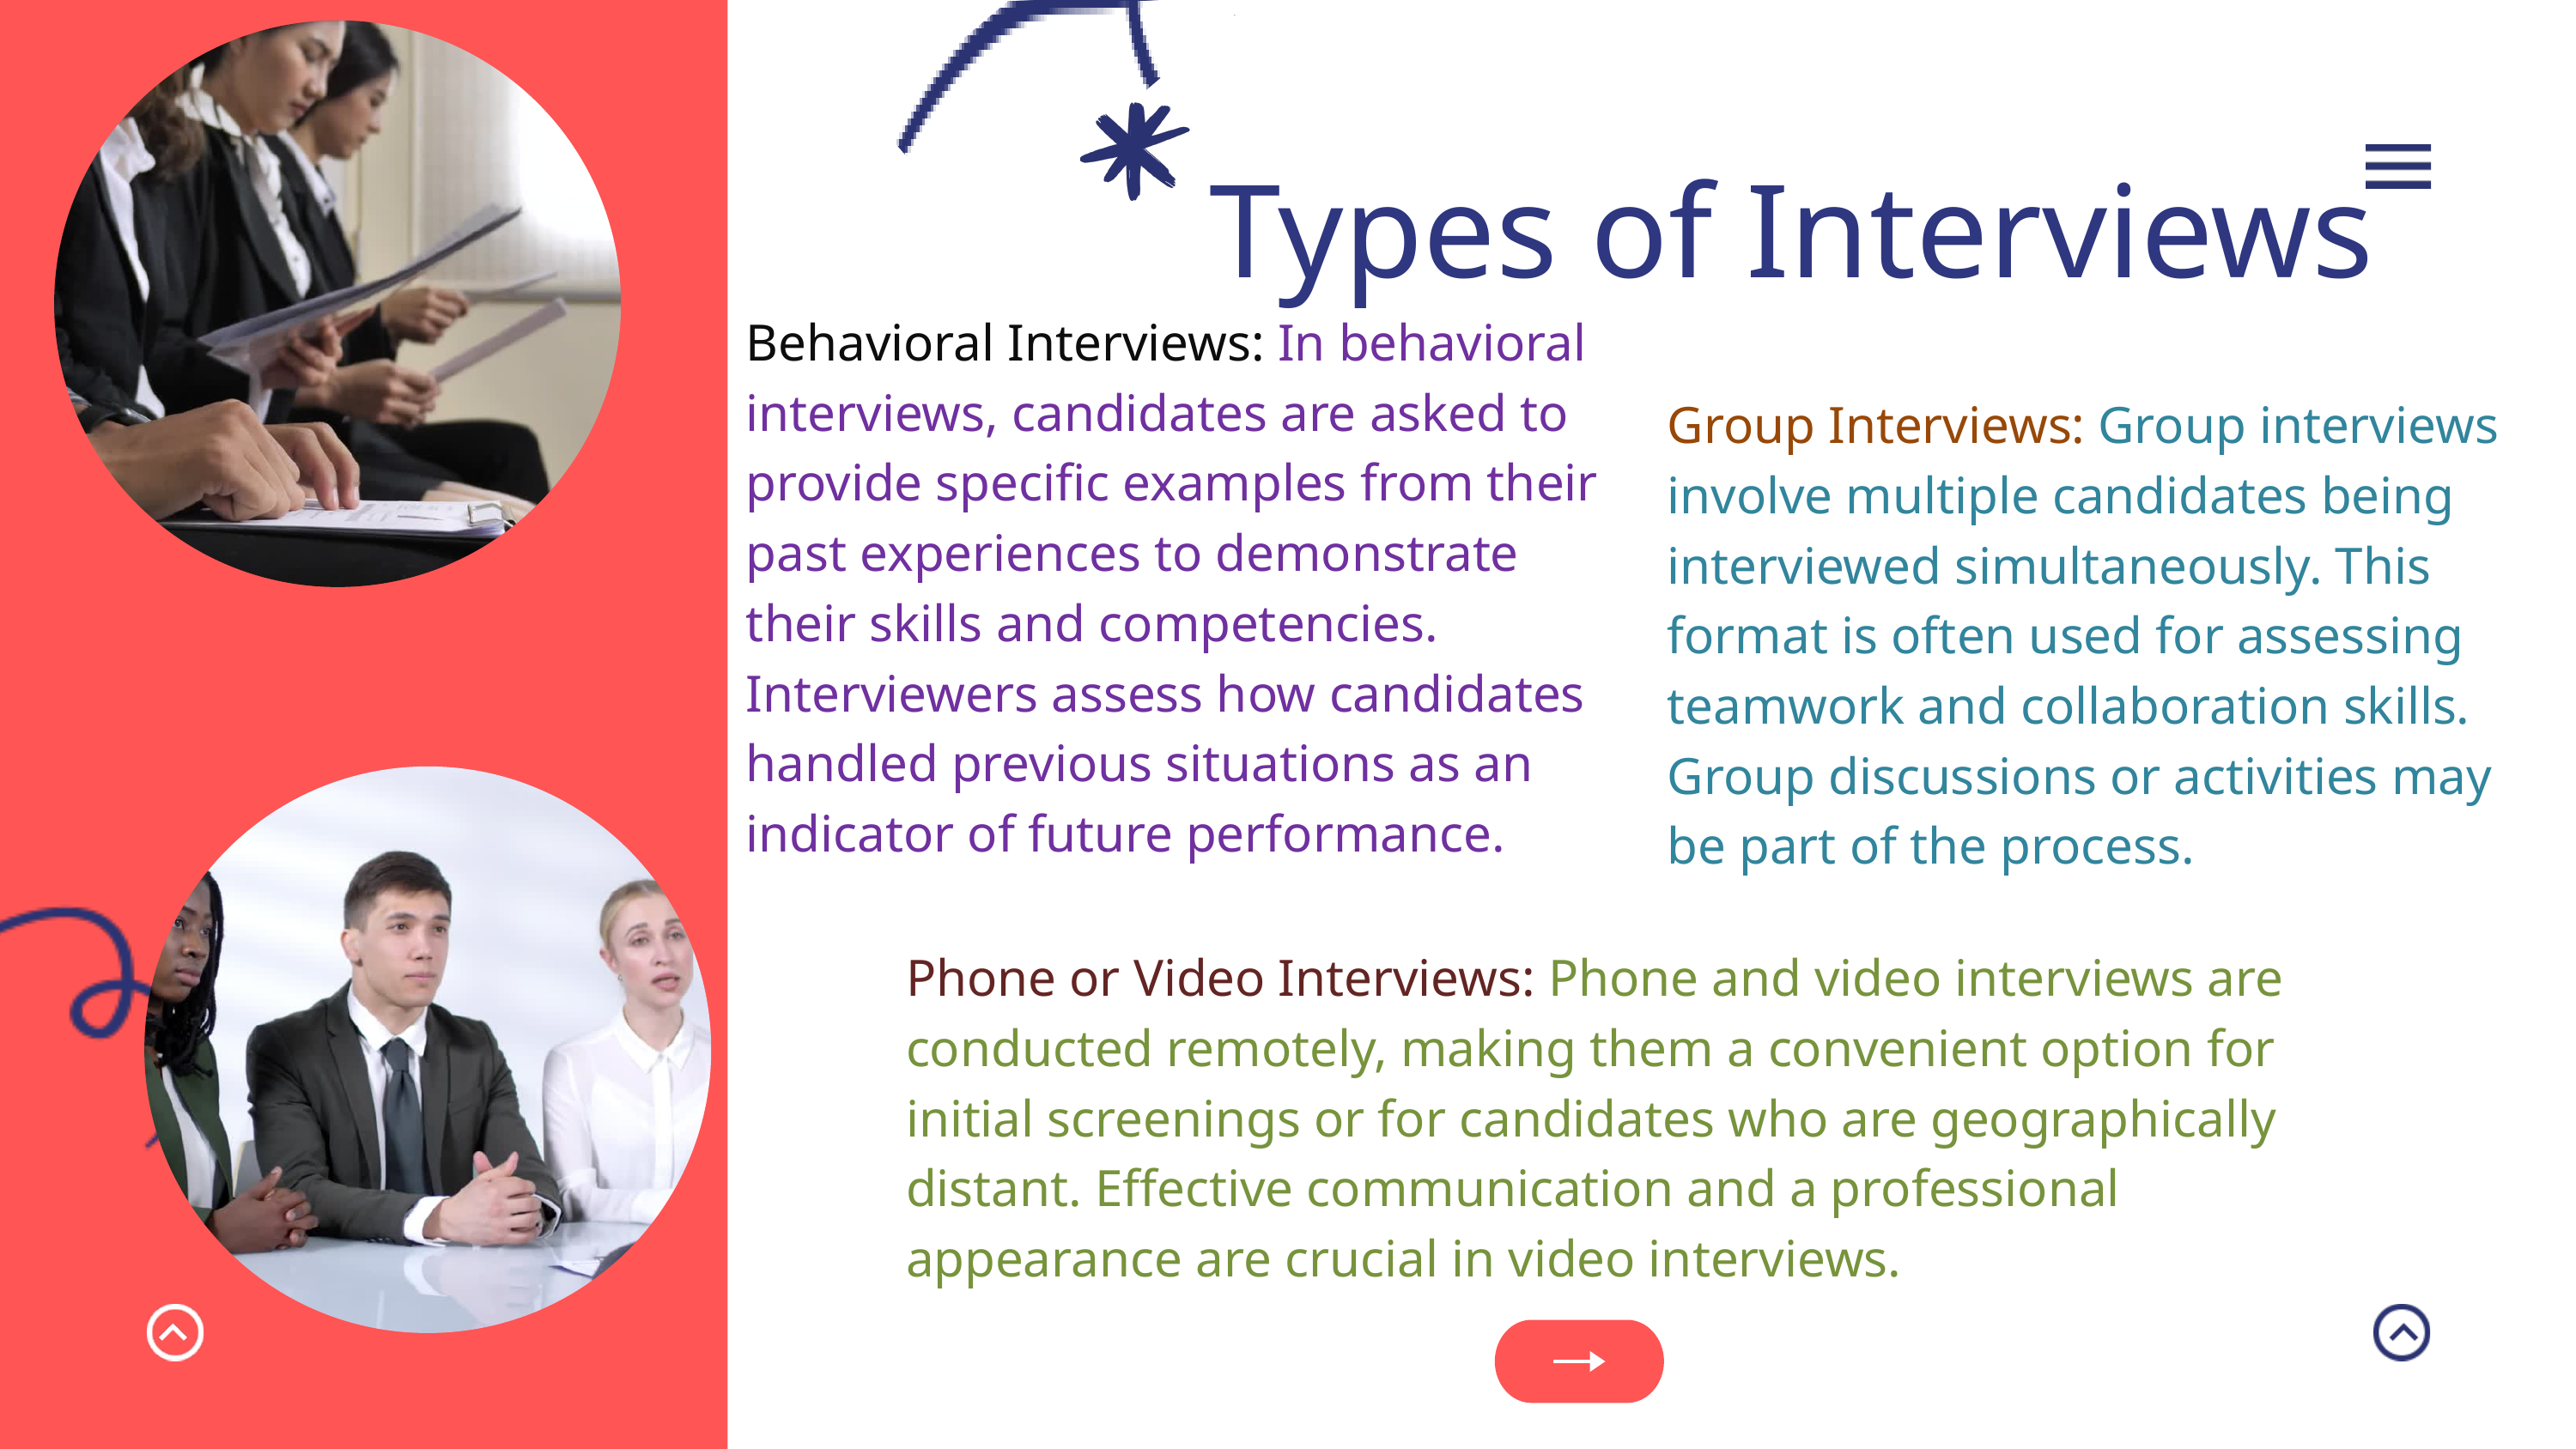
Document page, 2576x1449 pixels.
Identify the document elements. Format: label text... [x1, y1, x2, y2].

text_box Behavioral Interviews: In behavioral interviews, candidates are asked to provide specific examples from their past experiences to demonstrate their skills and competencies. Interviewers assess how candidates handled previous situations as an indicator of future performance. [746, 300, 1629, 862]
text_box Phone or Video Interviews: Phone and video interviews are conducted remotely, making them a convenient option for initial screenings or for candidates who are geographically distant. Effective communication and a professional appearance are crucial in video interviews. [905, 936, 2284, 1288]
text_box [1079, 102, 1190, 201]
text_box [145, 1339, 204, 1363]
text_box Group Interviews: Group interviews involve multiple candidates being interviewed simultaneously. This format is often used for assessing teamwork and collaboration skills. Group discussions or activities may be part of the process. [1667, 383, 2536, 875]
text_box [0, 0, 728, 1449]
text_box [2366, 144, 2432, 189]
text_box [1494, 1319, 1664, 1404]
text_box [872, 0, 1254, 236]
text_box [53, 20, 622, 588]
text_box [2372, 1304, 2433, 1362]
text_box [143, 766, 712, 1334]
text_box Types of Interviews [1209, 149, 2481, 304]
